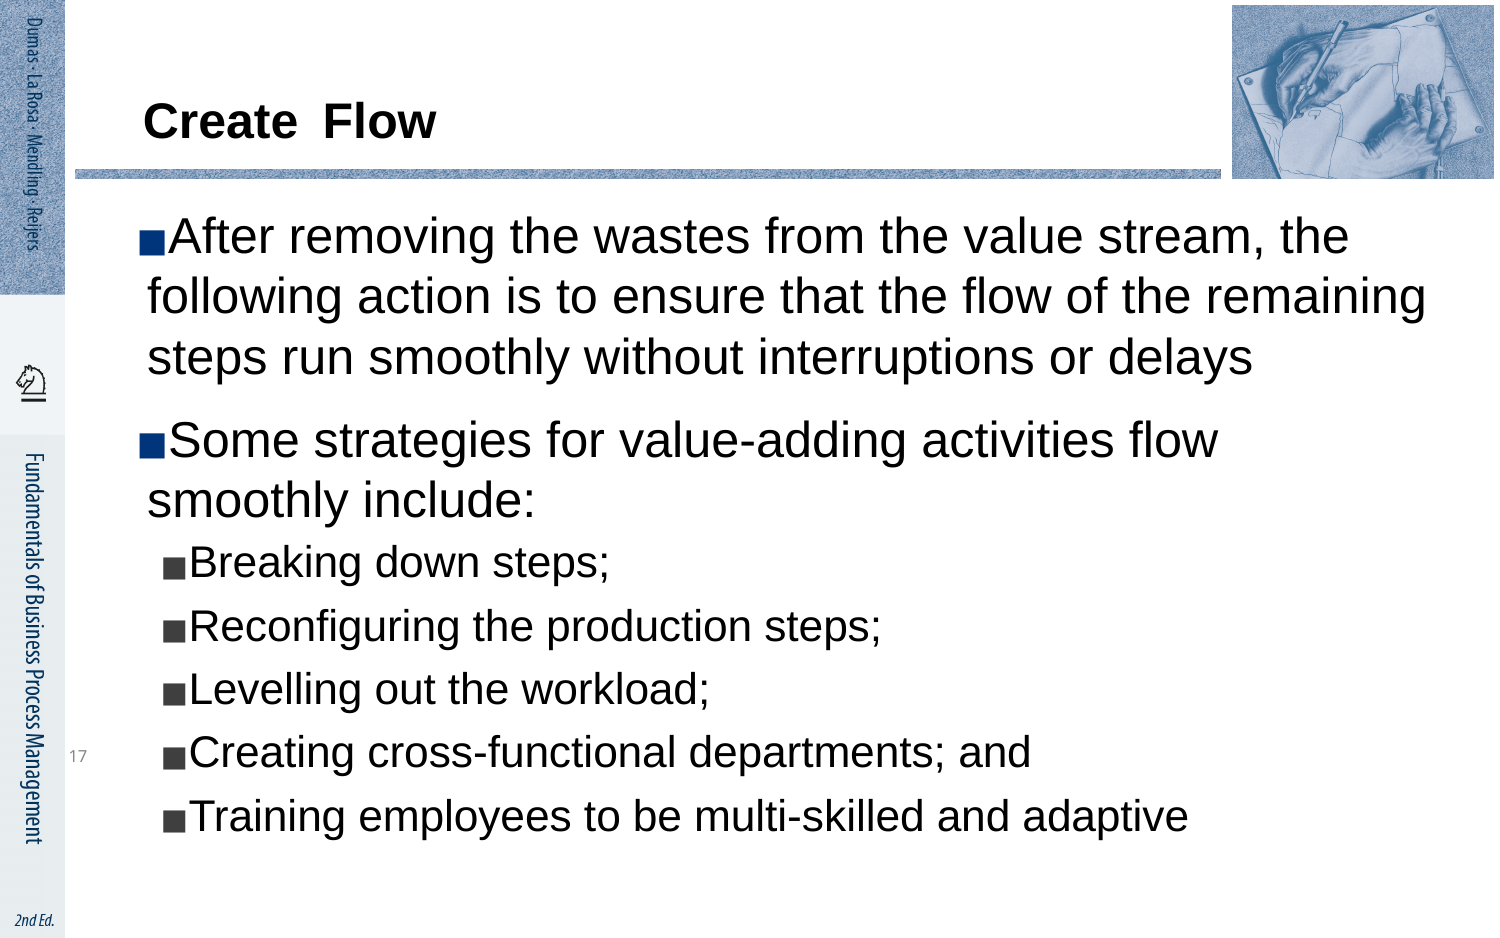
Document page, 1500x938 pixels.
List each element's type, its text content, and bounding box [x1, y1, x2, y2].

title Create Flow [131, 53, 1369, 164]
slide_number 17 [56, 739, 167, 776]
list After removing the wastes from the value stream, the following action is to ensure that the flow of the remaining steps run smoothly without interruptions or delays Some strategies for value-adding activities flow smoothly include: Breaking down steps; Reconfiguring the production steps; Levelling out the workload; Creating cross-functional departments; and Training employees to be multi-skilled and adaptive [135, 197, 1430, 860]
picture [1232, 5, 1494, 179]
picture [75, 169, 1221, 179]
picture [0, 0, 65, 938]
